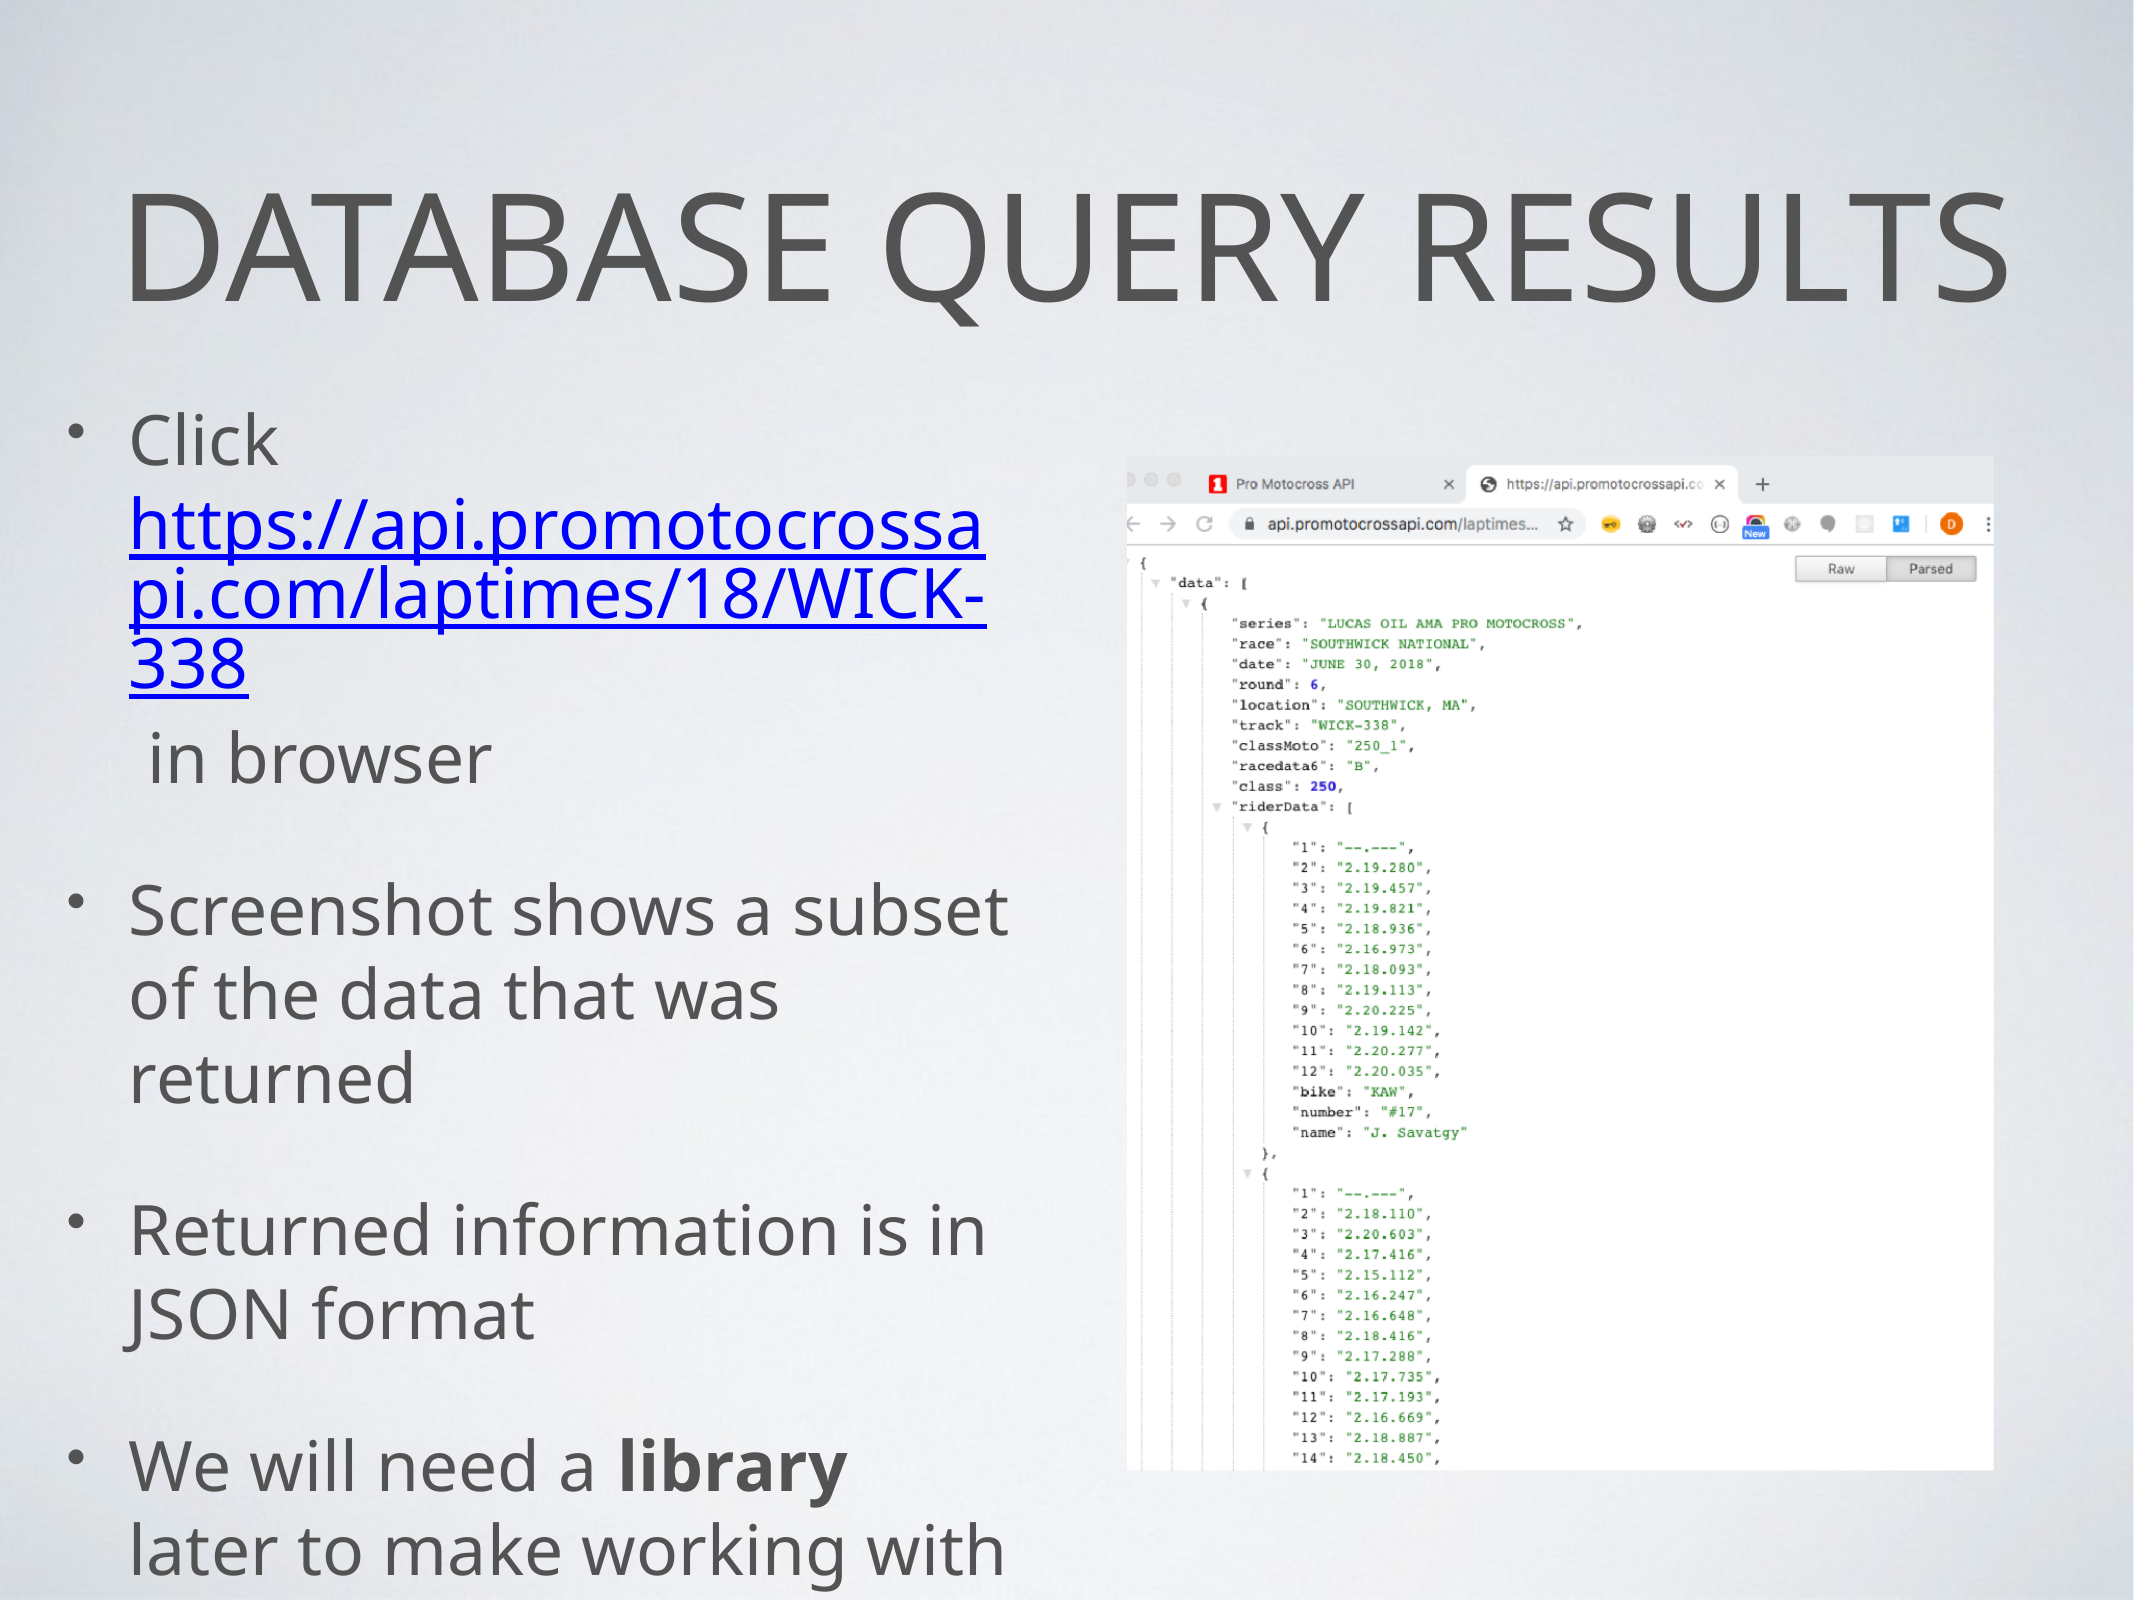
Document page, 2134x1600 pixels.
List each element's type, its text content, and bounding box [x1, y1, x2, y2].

title database query results [57, 41, 2076, 443]
picture [0, 0, 2134, 1600]
list Click https://api.promotocrossapi.com/laptimes/18/WICK-338 in browser Screenshot shows a subset of the data that was returned Returned information is in JSON format We will need a library later to make working with JSON easier [57, 447, 1026, 1482]
